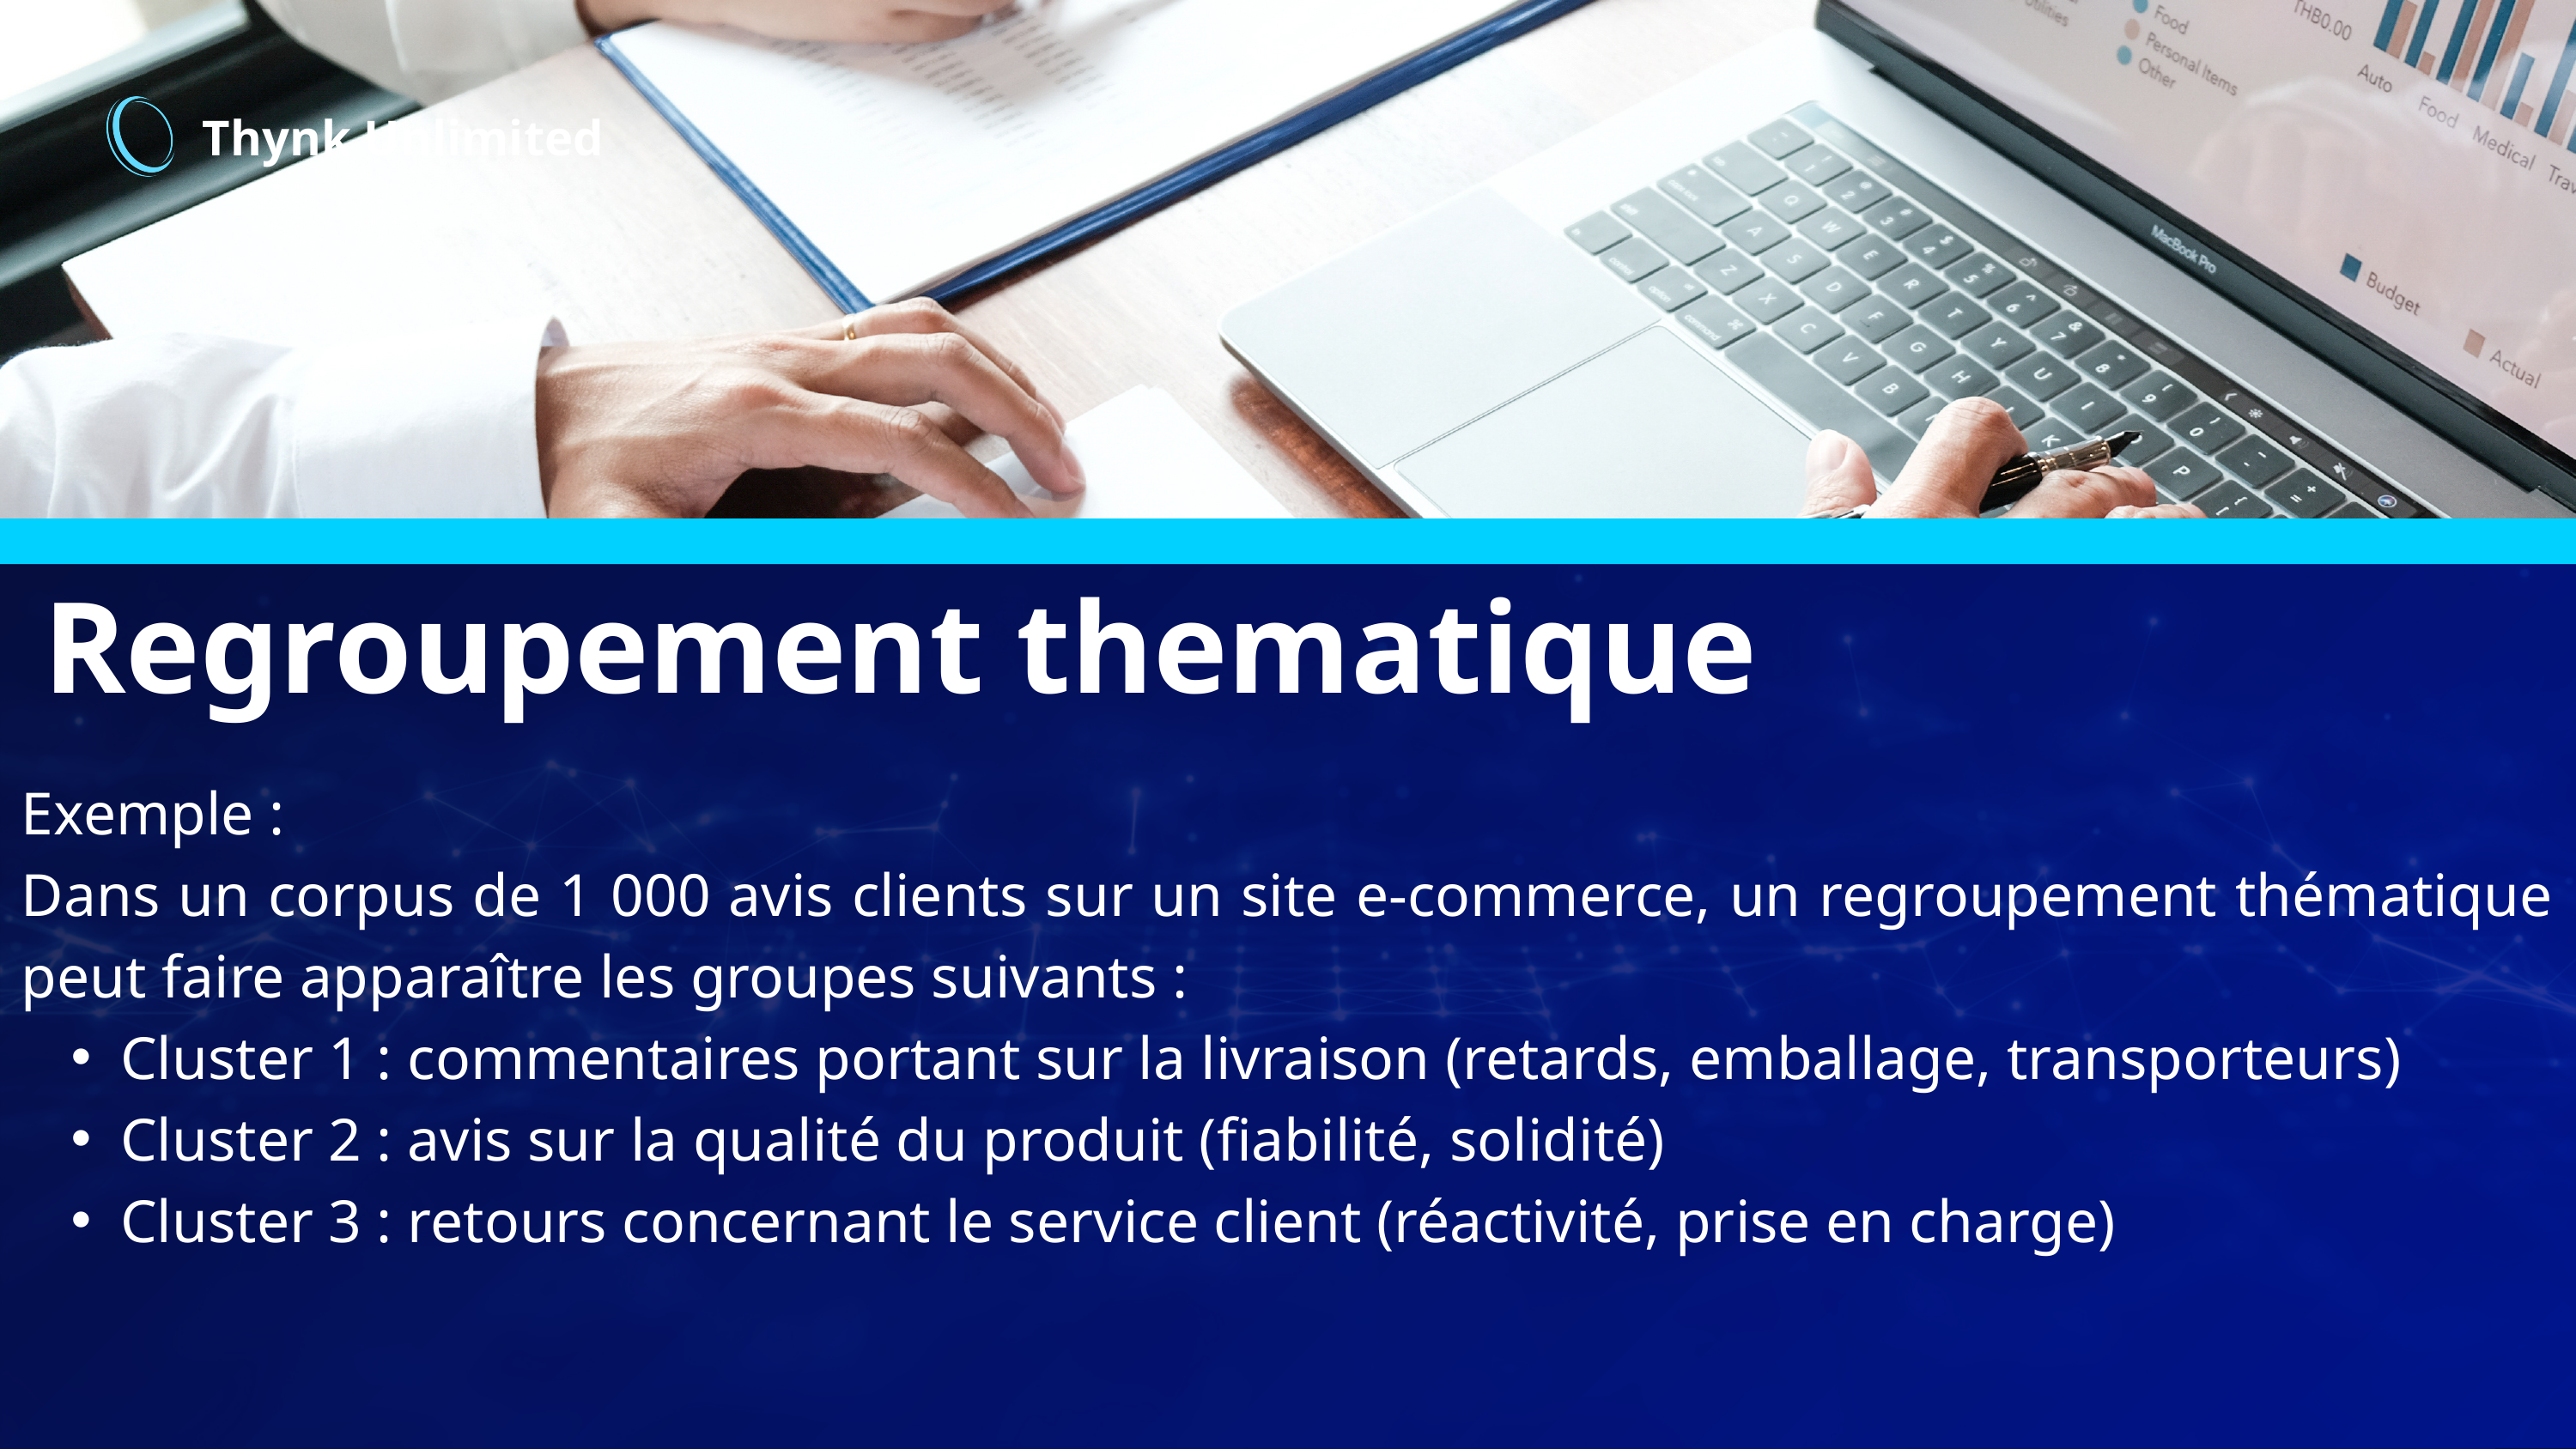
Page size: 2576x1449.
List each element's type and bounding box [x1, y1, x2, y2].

text_box [0, 551, 2576, 1449]
text_box [0, 0, 2576, 542]
